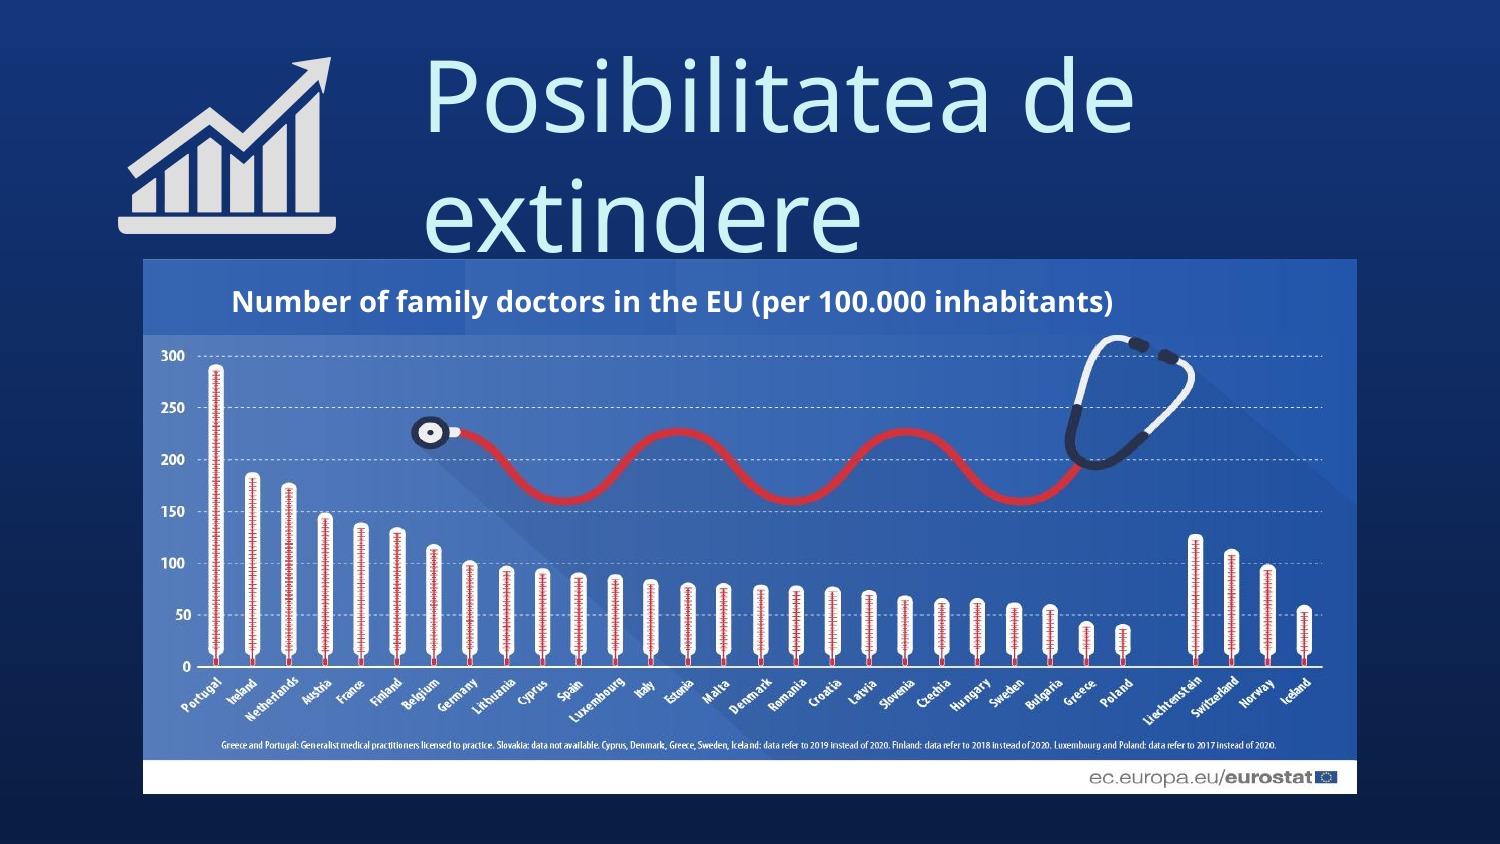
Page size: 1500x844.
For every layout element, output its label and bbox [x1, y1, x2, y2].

picture [117, 0, 1500, 794]
